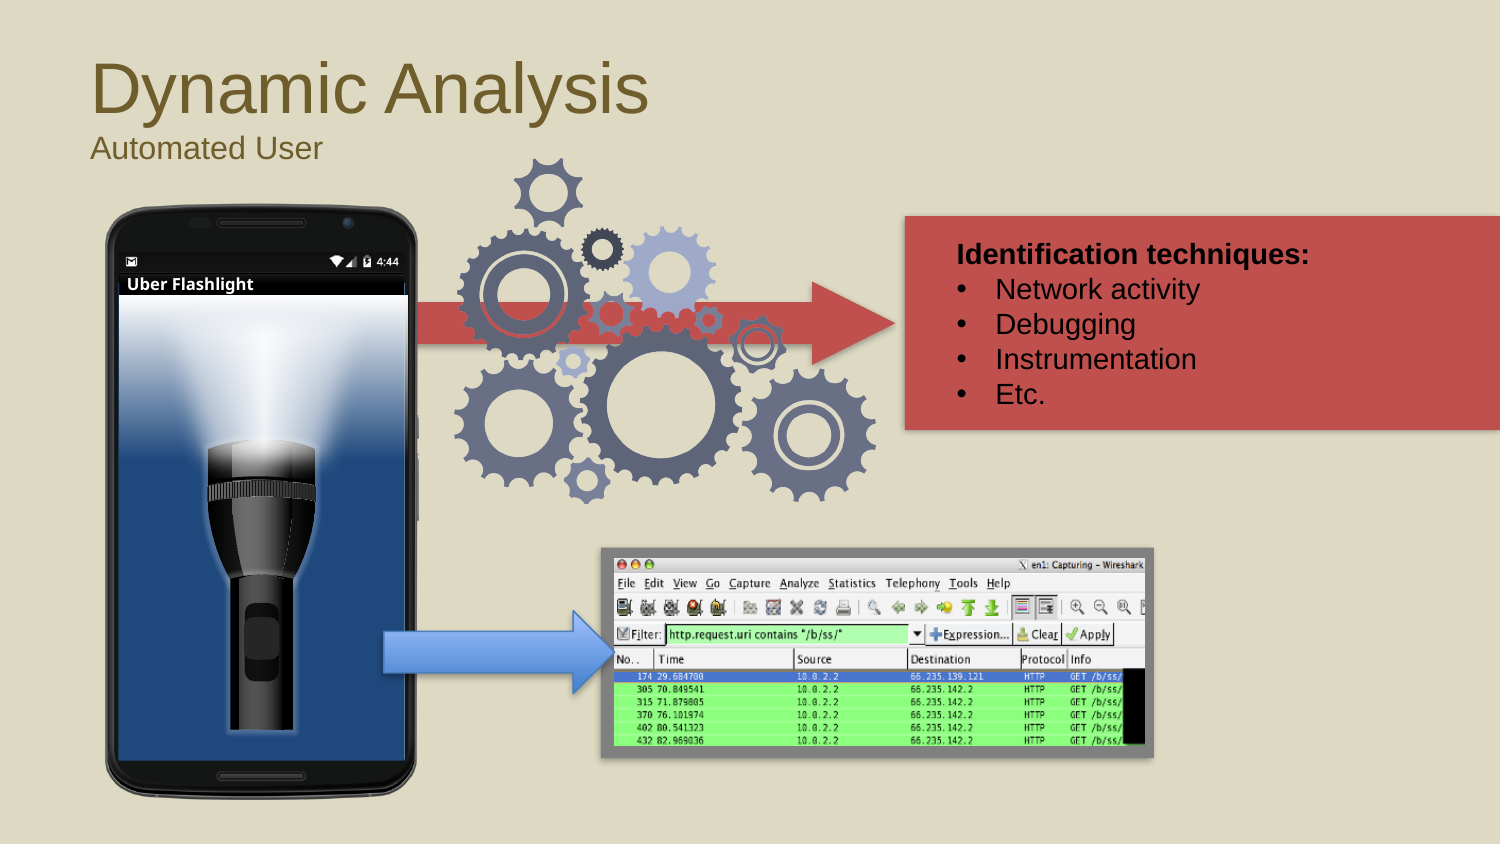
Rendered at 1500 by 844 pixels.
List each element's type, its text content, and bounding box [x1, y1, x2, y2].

text_box [430, 610, 609, 695]
picture [614, 557, 1146, 747]
text_box [600, 547, 1155, 759]
picture [94, 196, 426, 810]
text_box Identification techniques: Network activity Debugging Instrumentation Etc. [904, 215, 1500, 431]
picture [453, 157, 876, 504]
title Dynamic Analysis Automated User [75, 33, 1425, 175]
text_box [118, 252, 405, 762]
